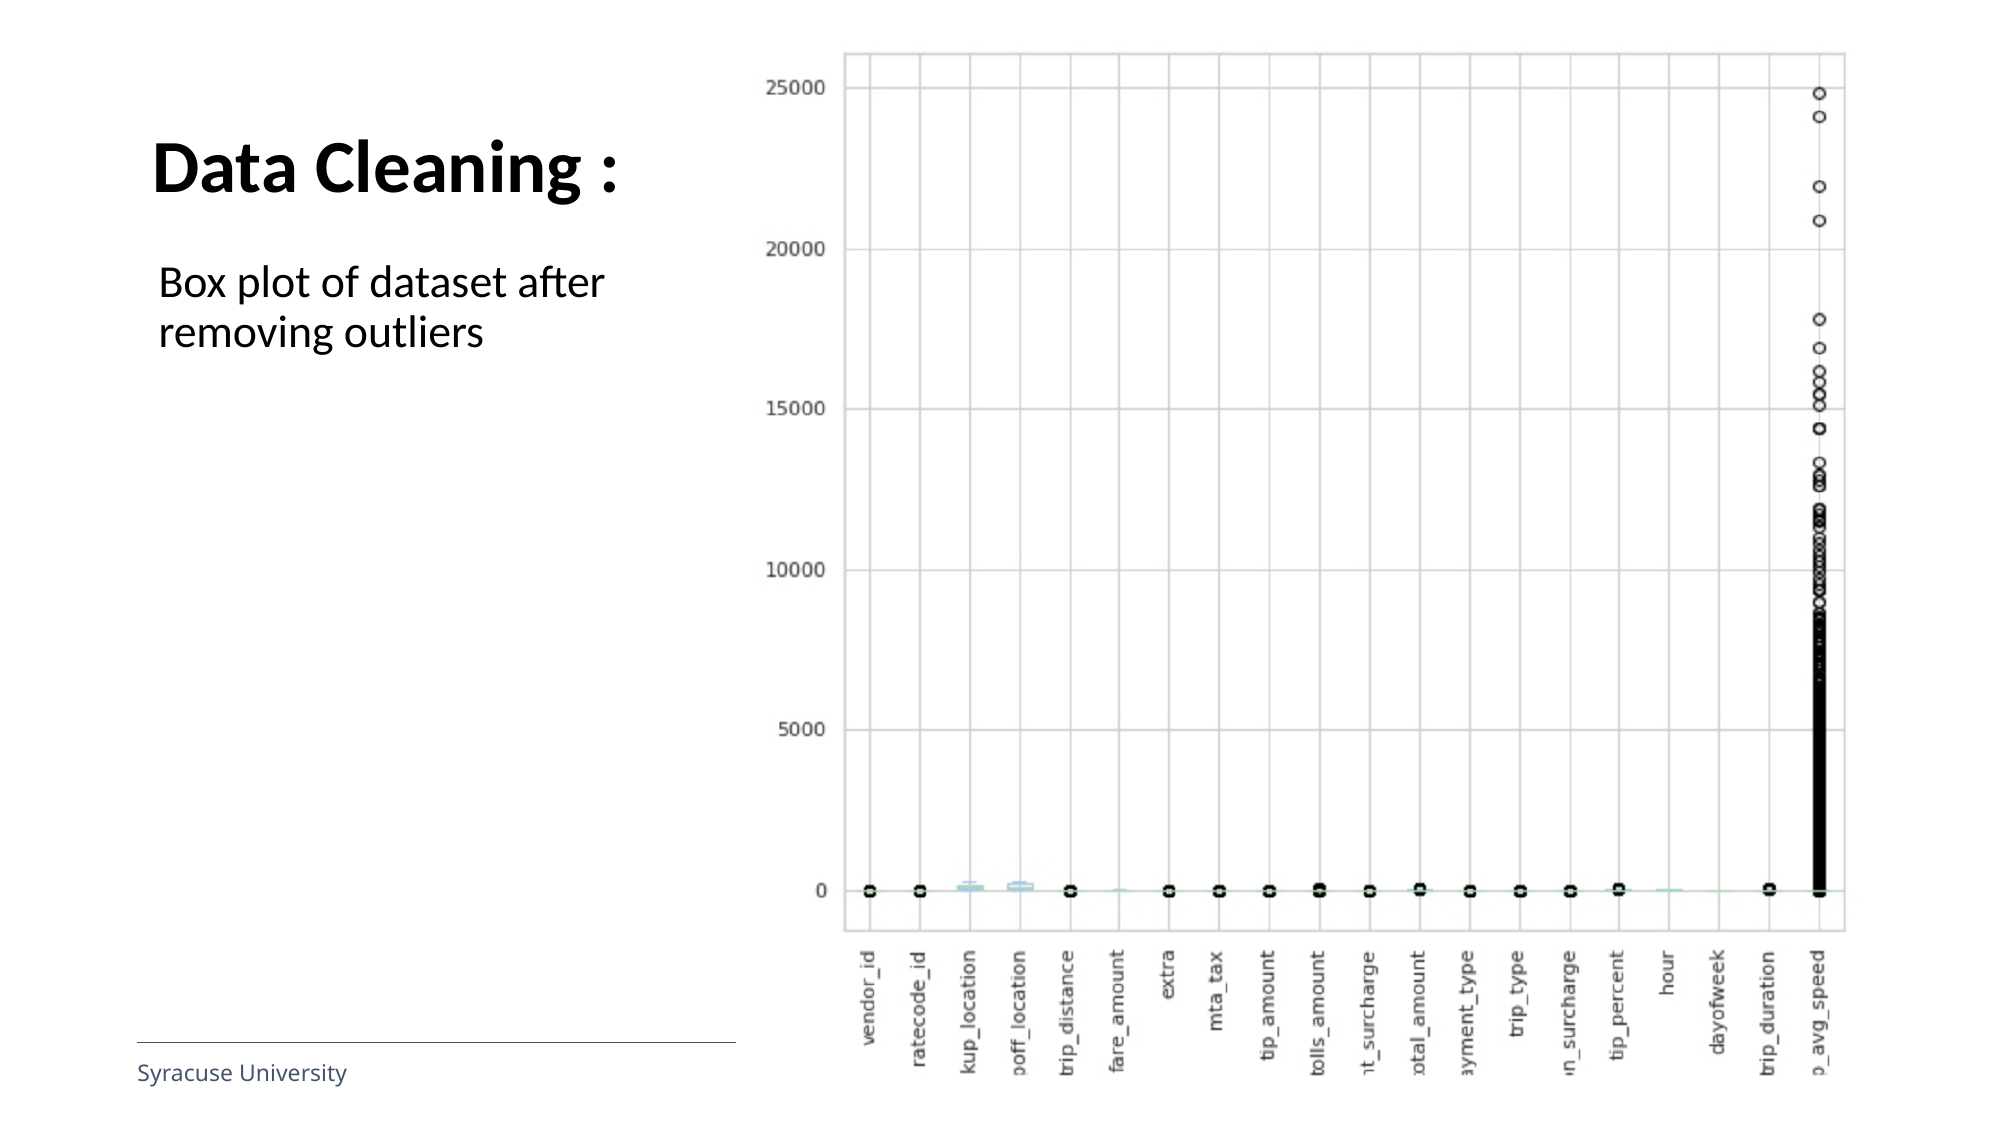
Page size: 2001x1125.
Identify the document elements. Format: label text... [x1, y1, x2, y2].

text_box Box plot of dataset after removing outliers [158, 250, 638, 740]
title Data Cleaning : [137, 59, 736, 278]
picture [736, 0, 1863, 1114]
